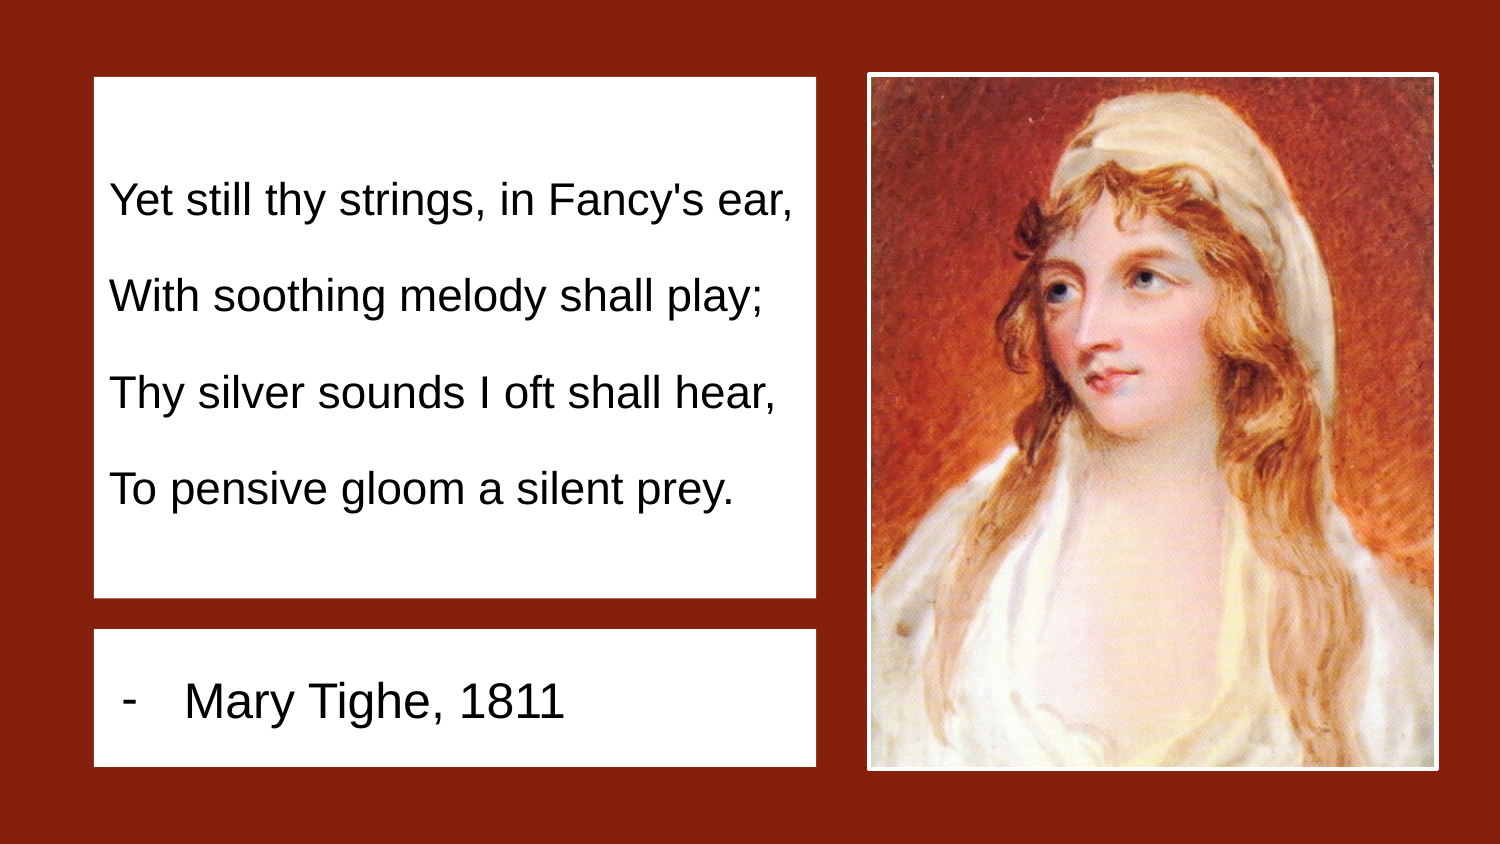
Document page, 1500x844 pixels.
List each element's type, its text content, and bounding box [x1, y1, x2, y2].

list Yet still thy strings, in Fancy's ear, With soothing melody shall play; Thy silver sounds I oft shall hear, To pensive gloom a silent prey. [93, 76, 817, 599]
title [51, 72, 867, 167]
title [1439, 72, 1449, 167]
picture [871, 76, 1435, 768]
text_box Mary Tighe, 1811 [93, 629, 817, 767]
